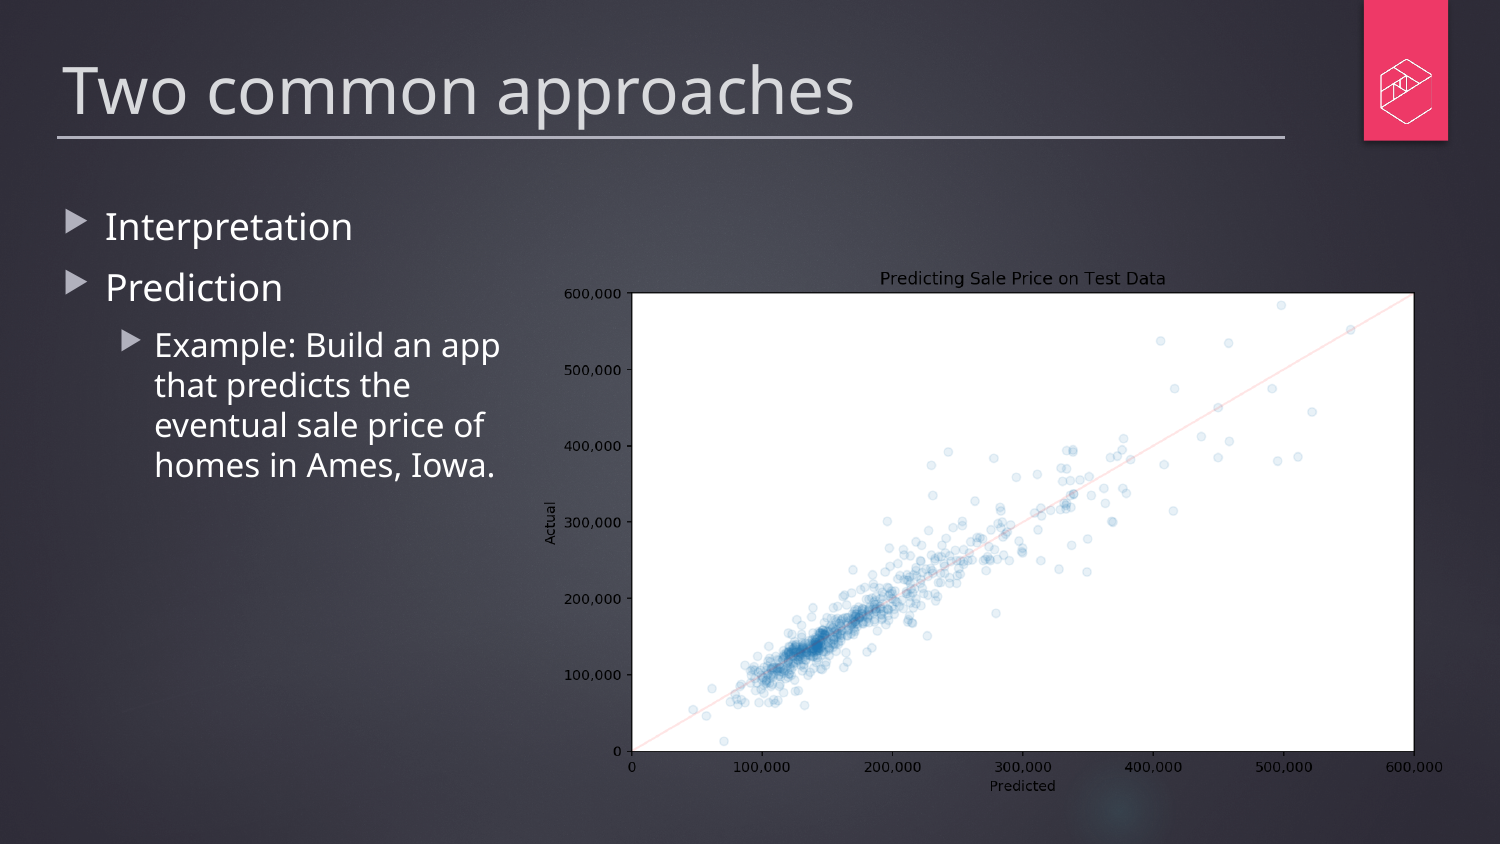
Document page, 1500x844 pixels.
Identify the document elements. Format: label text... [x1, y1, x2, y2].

title Two common approaches [47, 41, 1237, 163]
list Interpretation Prediction Example: Build an app that predicts the eventual sale price of homes in Ames, Iowa. [47, 195, 535, 712]
picture [534, 261, 1453, 844]
